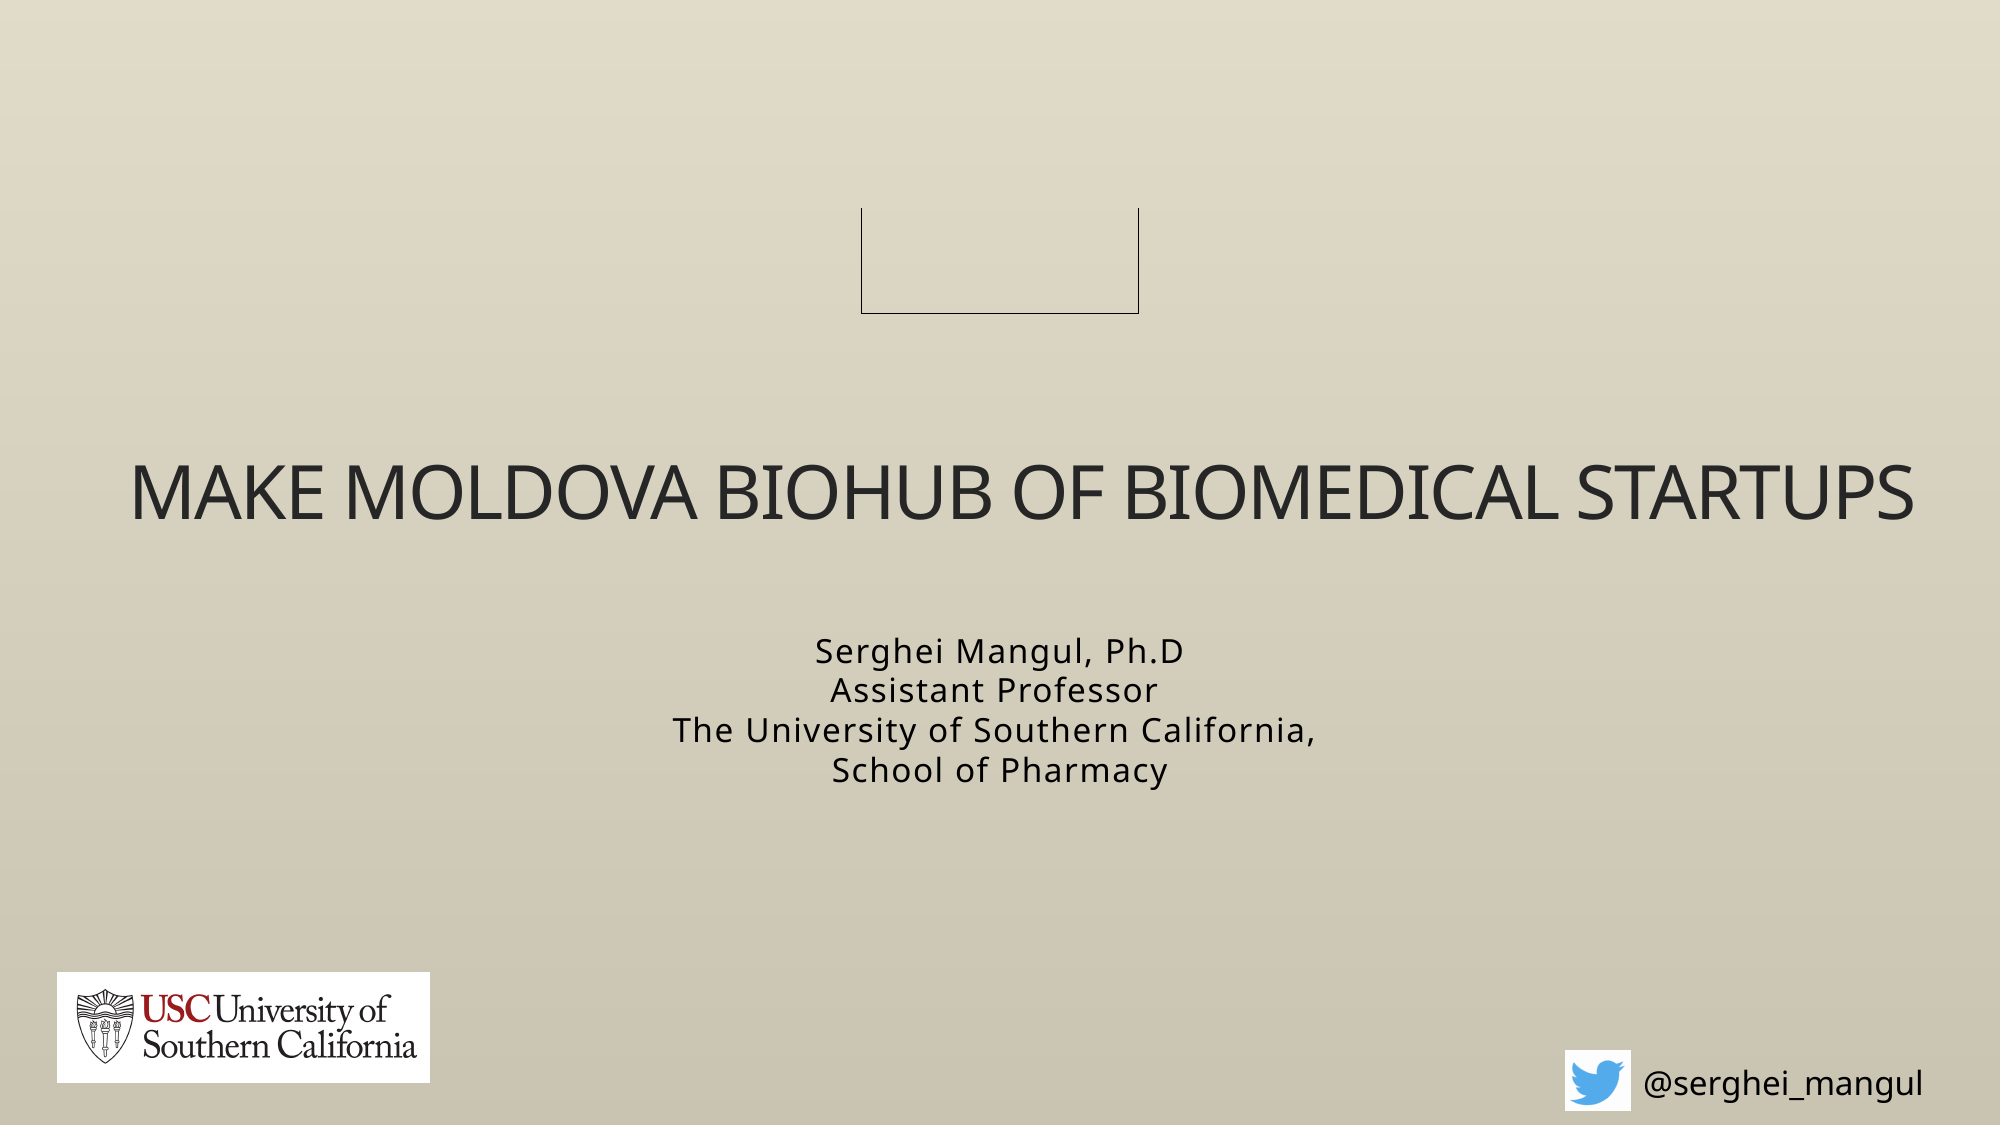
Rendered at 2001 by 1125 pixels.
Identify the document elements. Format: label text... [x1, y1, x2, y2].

picture [1565, 1050, 1631, 1111]
title Make Moldova biohub of biomedical startups [57, 284, 1970, 710]
text_box @serghei_mangul [1634, 1055, 1940, 1110]
picture [57, 972, 431, 1083]
subtitle Serghei Mangul, Ph.D Assistant Professor The University of Southern California, School of Pharmacy [249, 622, 1750, 894]
